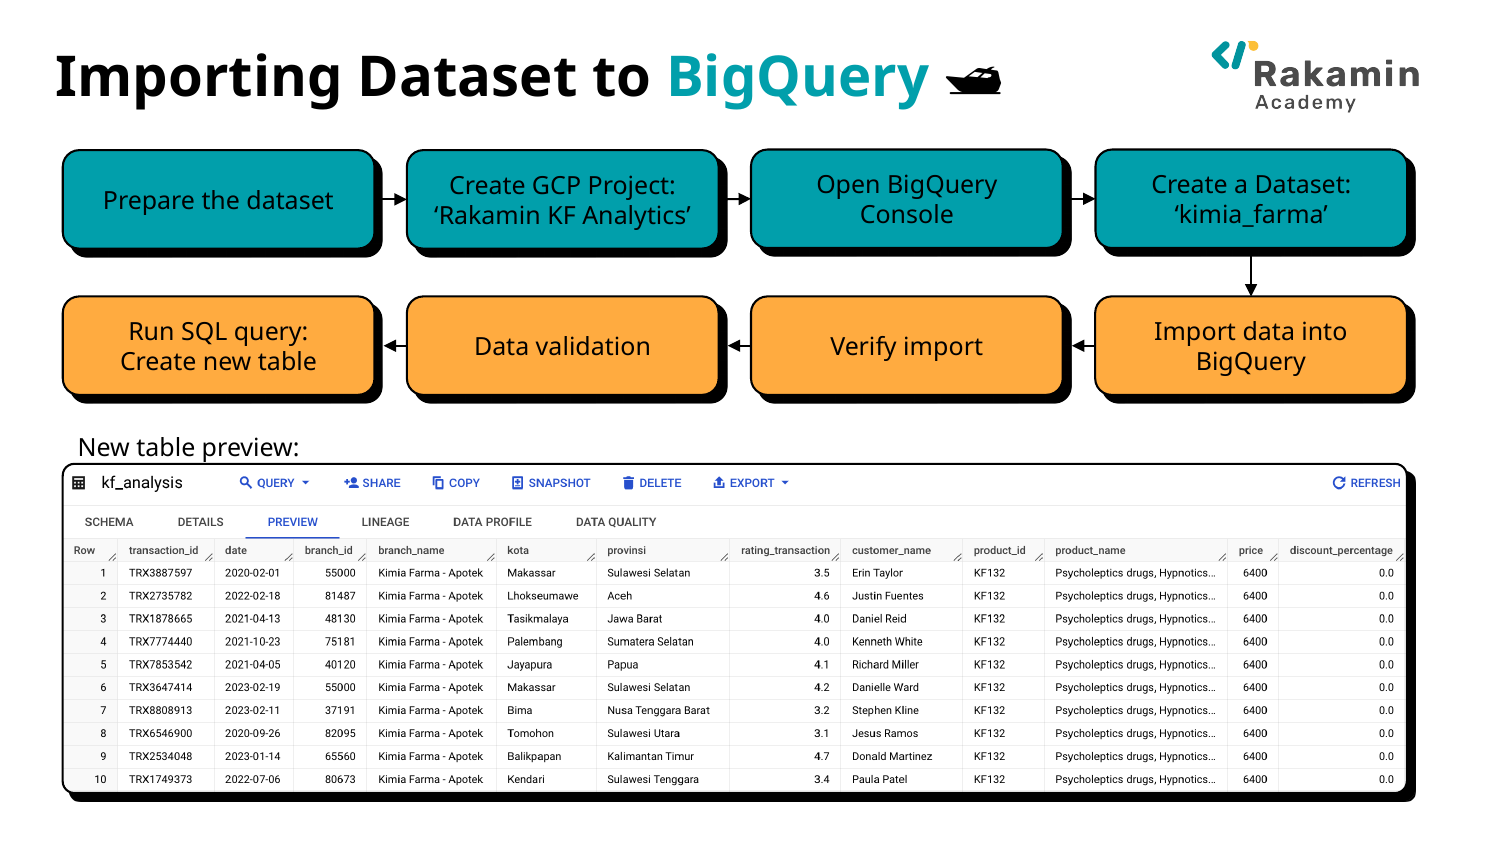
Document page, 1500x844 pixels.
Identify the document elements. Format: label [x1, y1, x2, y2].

picture [0, 0, 1500, 844]
text_box [62, 149, 1408, 396]
